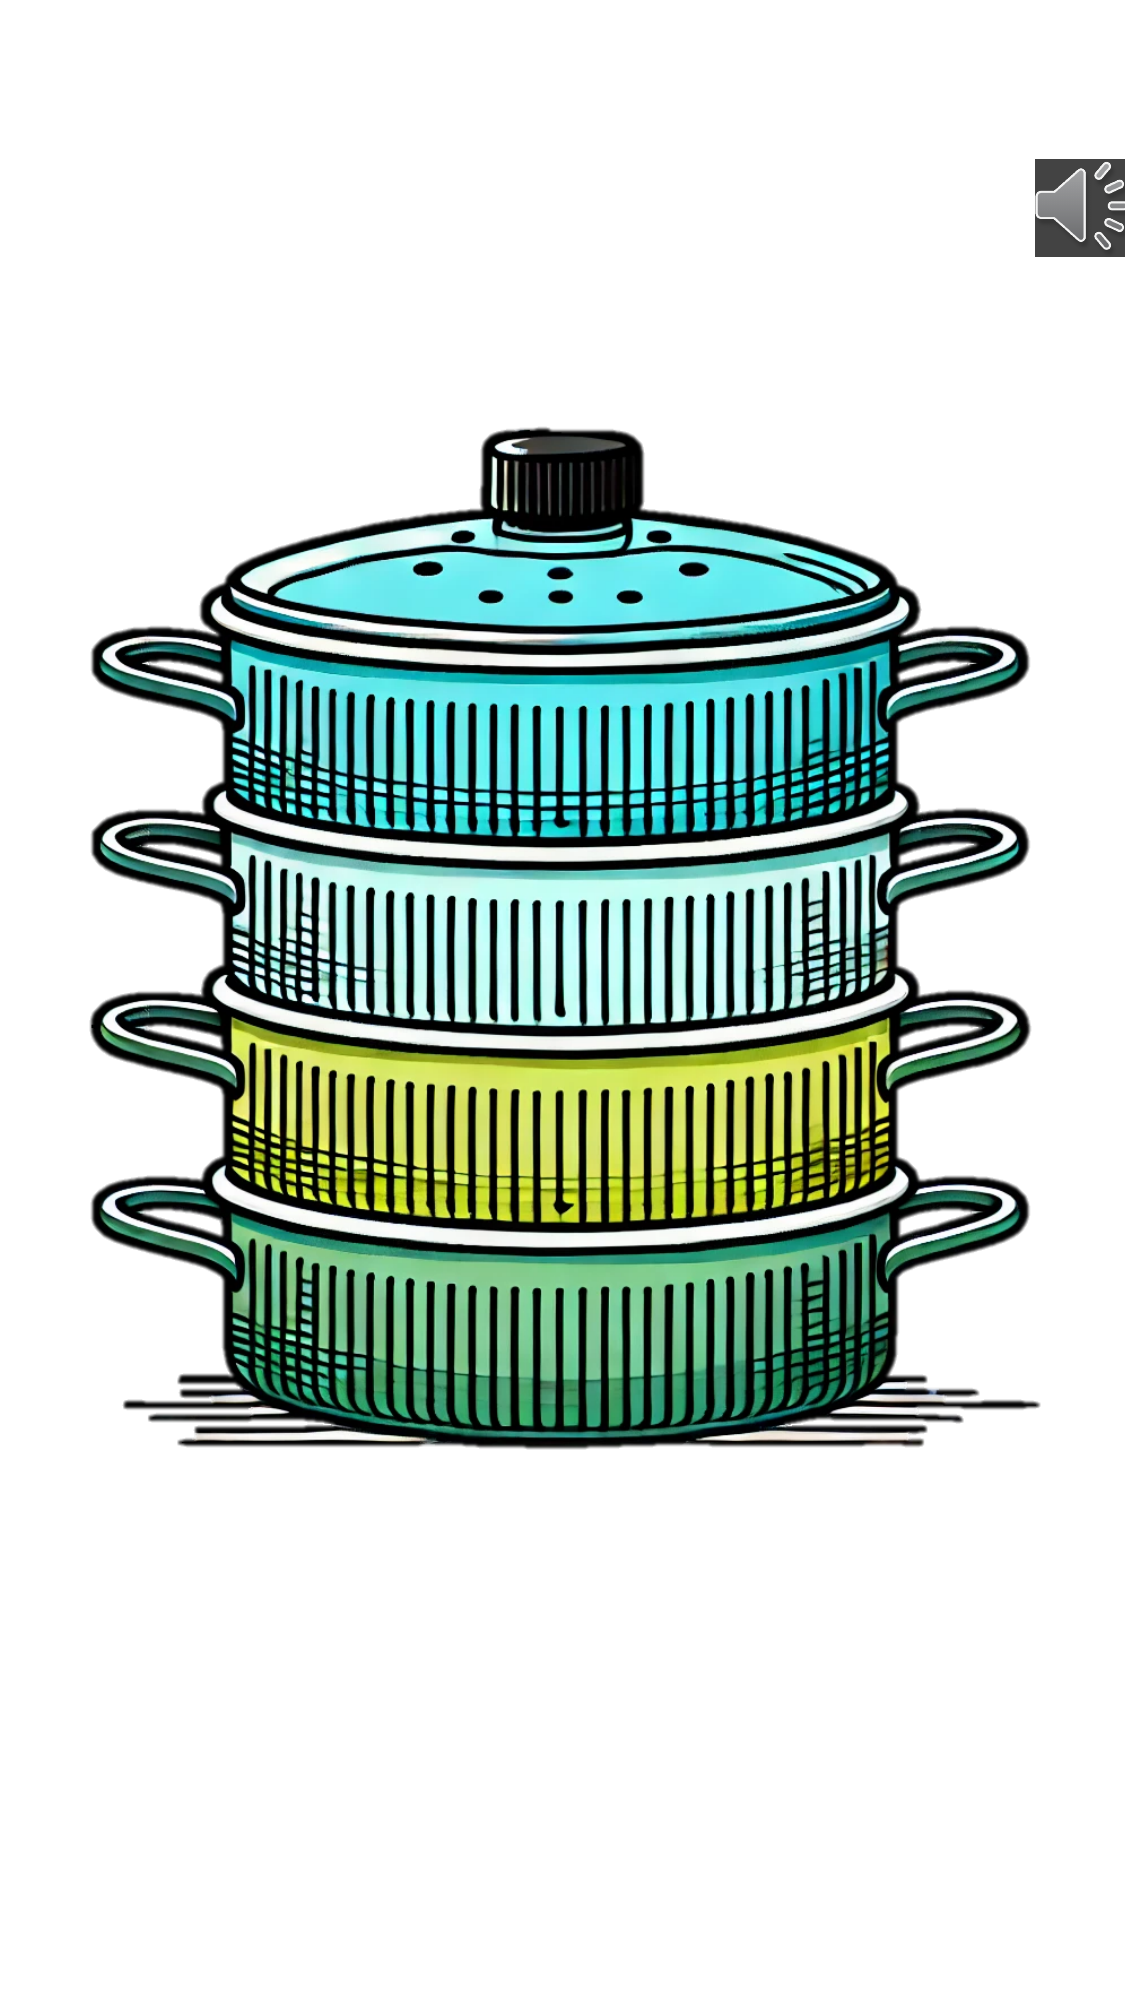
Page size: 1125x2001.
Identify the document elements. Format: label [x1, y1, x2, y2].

picture [1034, 158, 1125, 259]
picture [0, 318, 1125, 1476]
